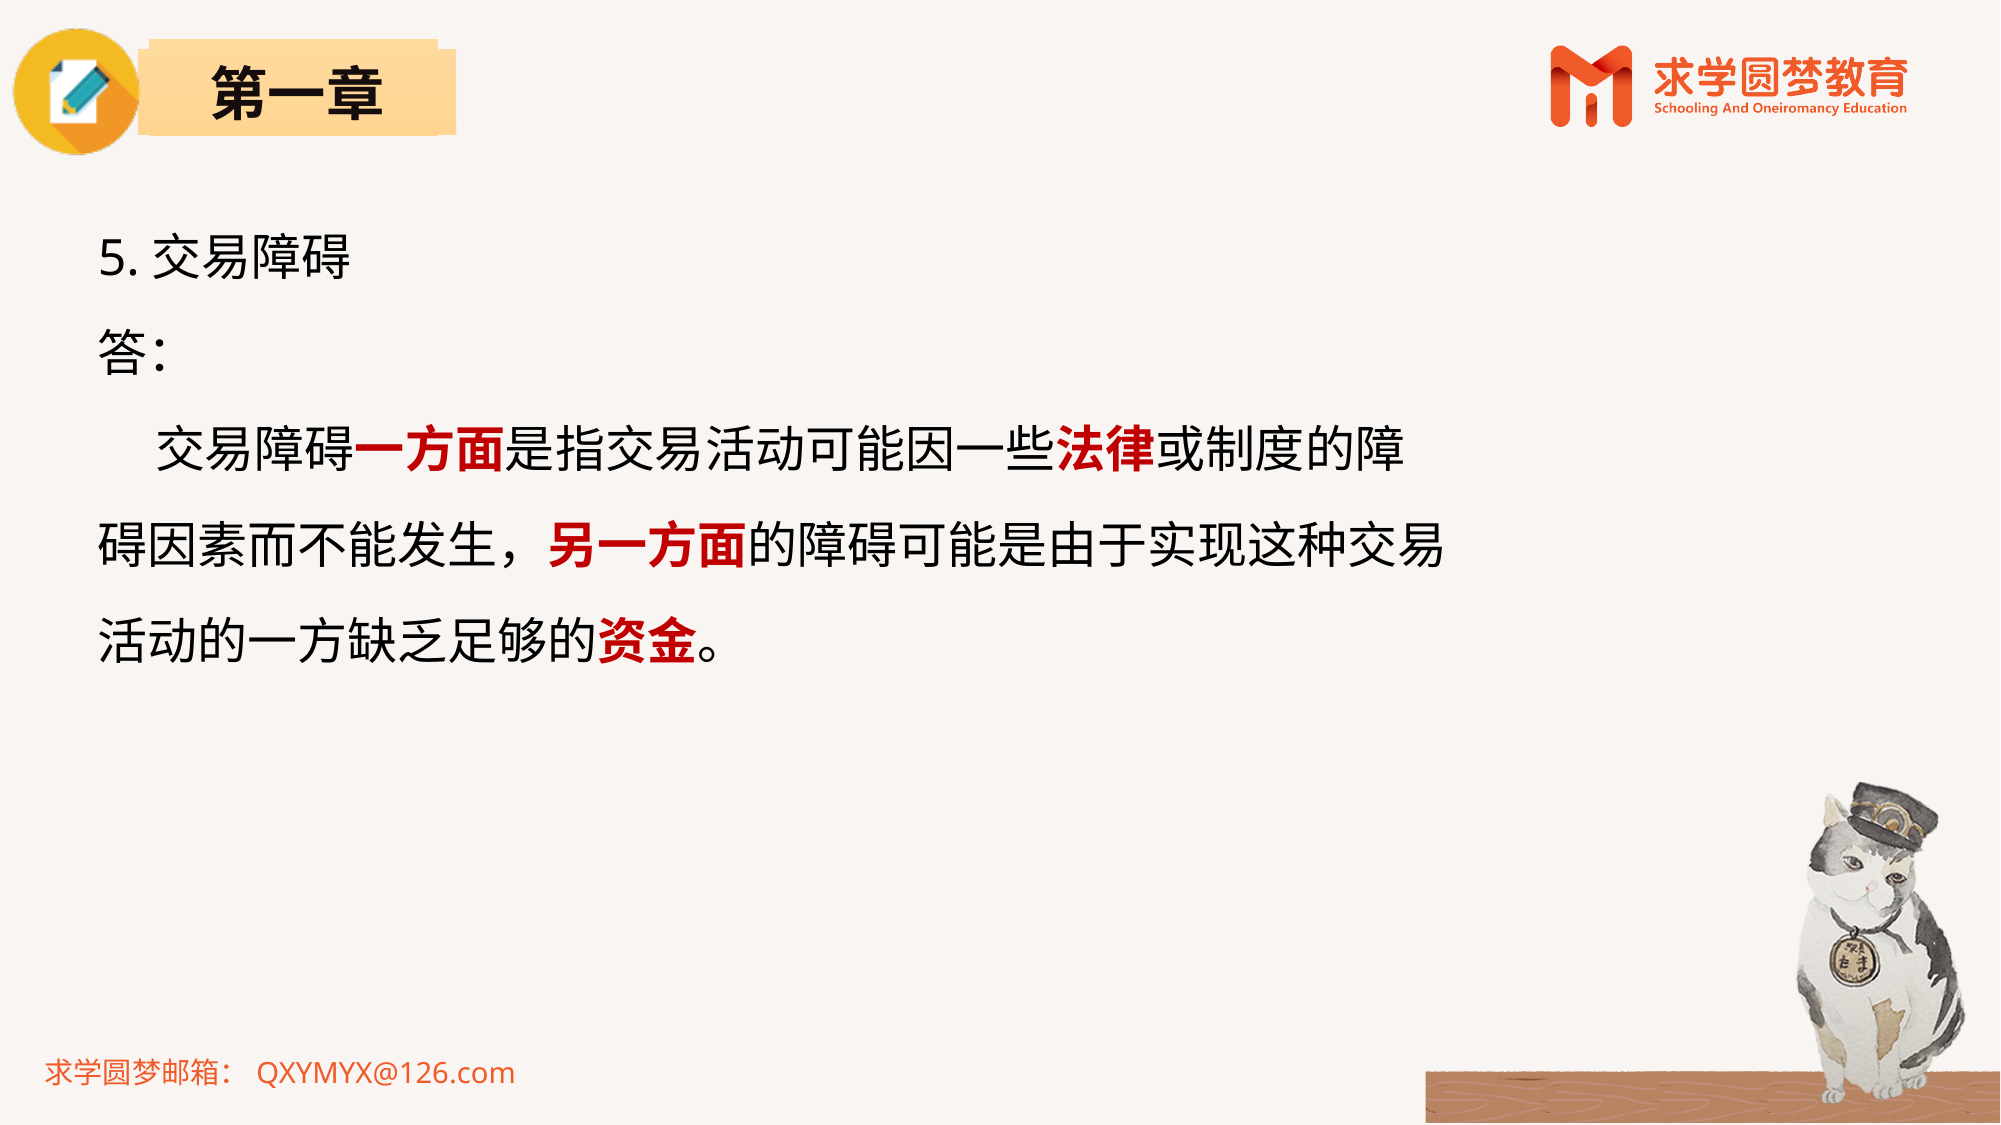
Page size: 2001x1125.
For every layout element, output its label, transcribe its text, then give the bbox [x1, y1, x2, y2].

text_box 5.交易障碍 答： 交易障碍一方面是指交易活动可能因一些法律或制度的障碍因素而不能发生，另一方面的障碍可能是由于实现这种交易活动的一方缺乏足够的资金。 [83, 182, 1467, 677]
picture [0, 12, 150, 163]
picture [1425, 490, 2001, 1123]
picture [1540, 38, 1925, 132]
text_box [150, 39, 457, 136]
